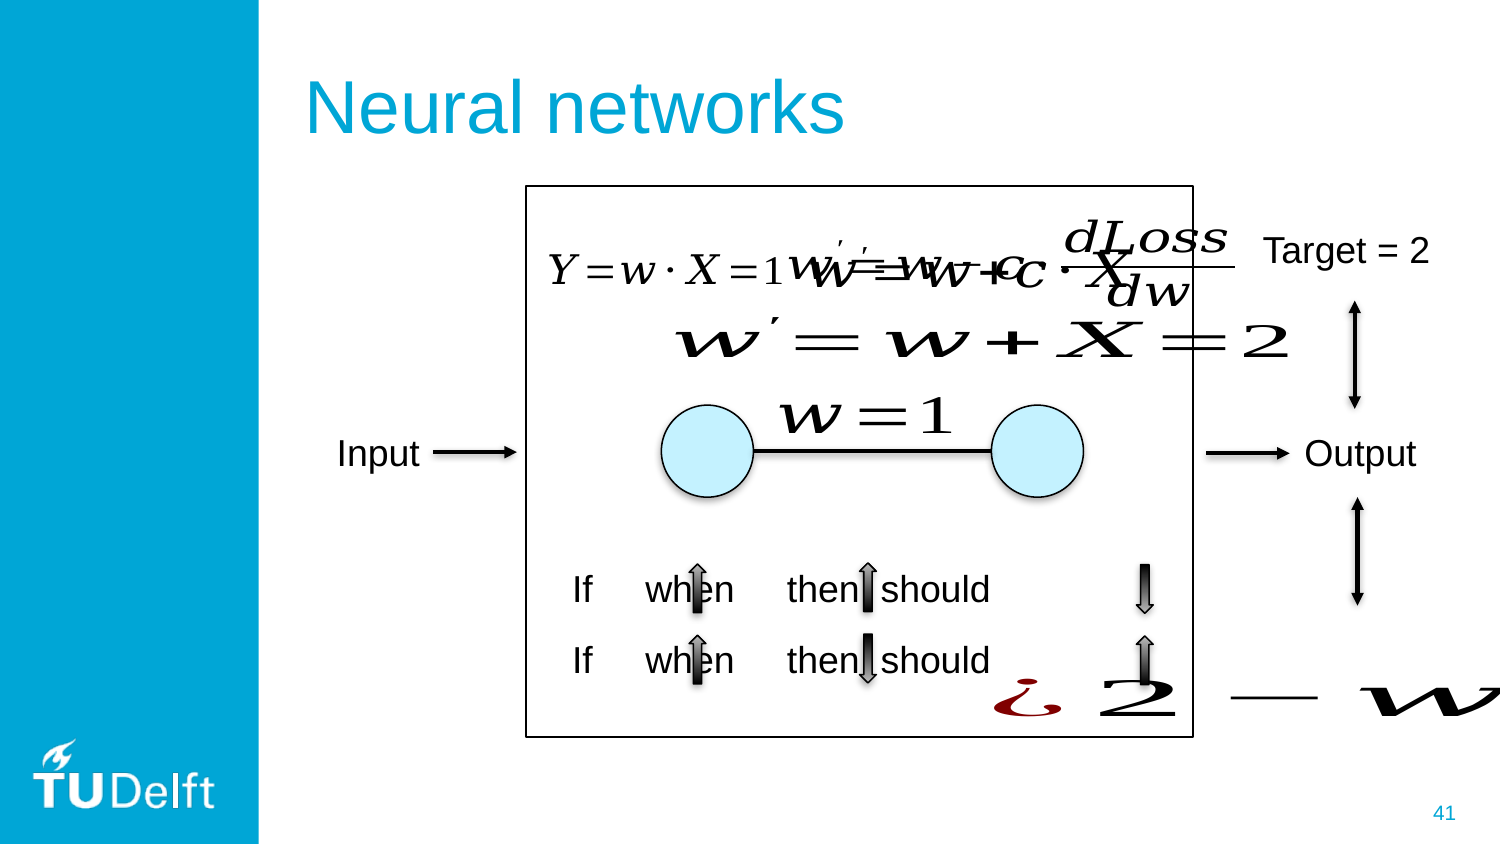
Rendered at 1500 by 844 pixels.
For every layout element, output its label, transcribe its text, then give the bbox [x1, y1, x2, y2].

text_box [524, 184, 1195, 739]
text_box [688, 563, 707, 614]
text_box Target = 2 [1247, 218, 1471, 279]
text_box [660, 404, 755, 498]
text_box [858, 633, 878, 684]
text_box [688, 634, 707, 685]
text_box [1135, 563, 1154, 614]
text_box Output [1289, 421, 1500, 482]
text_box [990, 404, 1085, 498]
text_box [858, 562, 878, 613]
text_box [1135, 635, 1154, 686]
title Neural networks [289, 33, 1455, 175]
text_box Input [321, 421, 524, 482]
